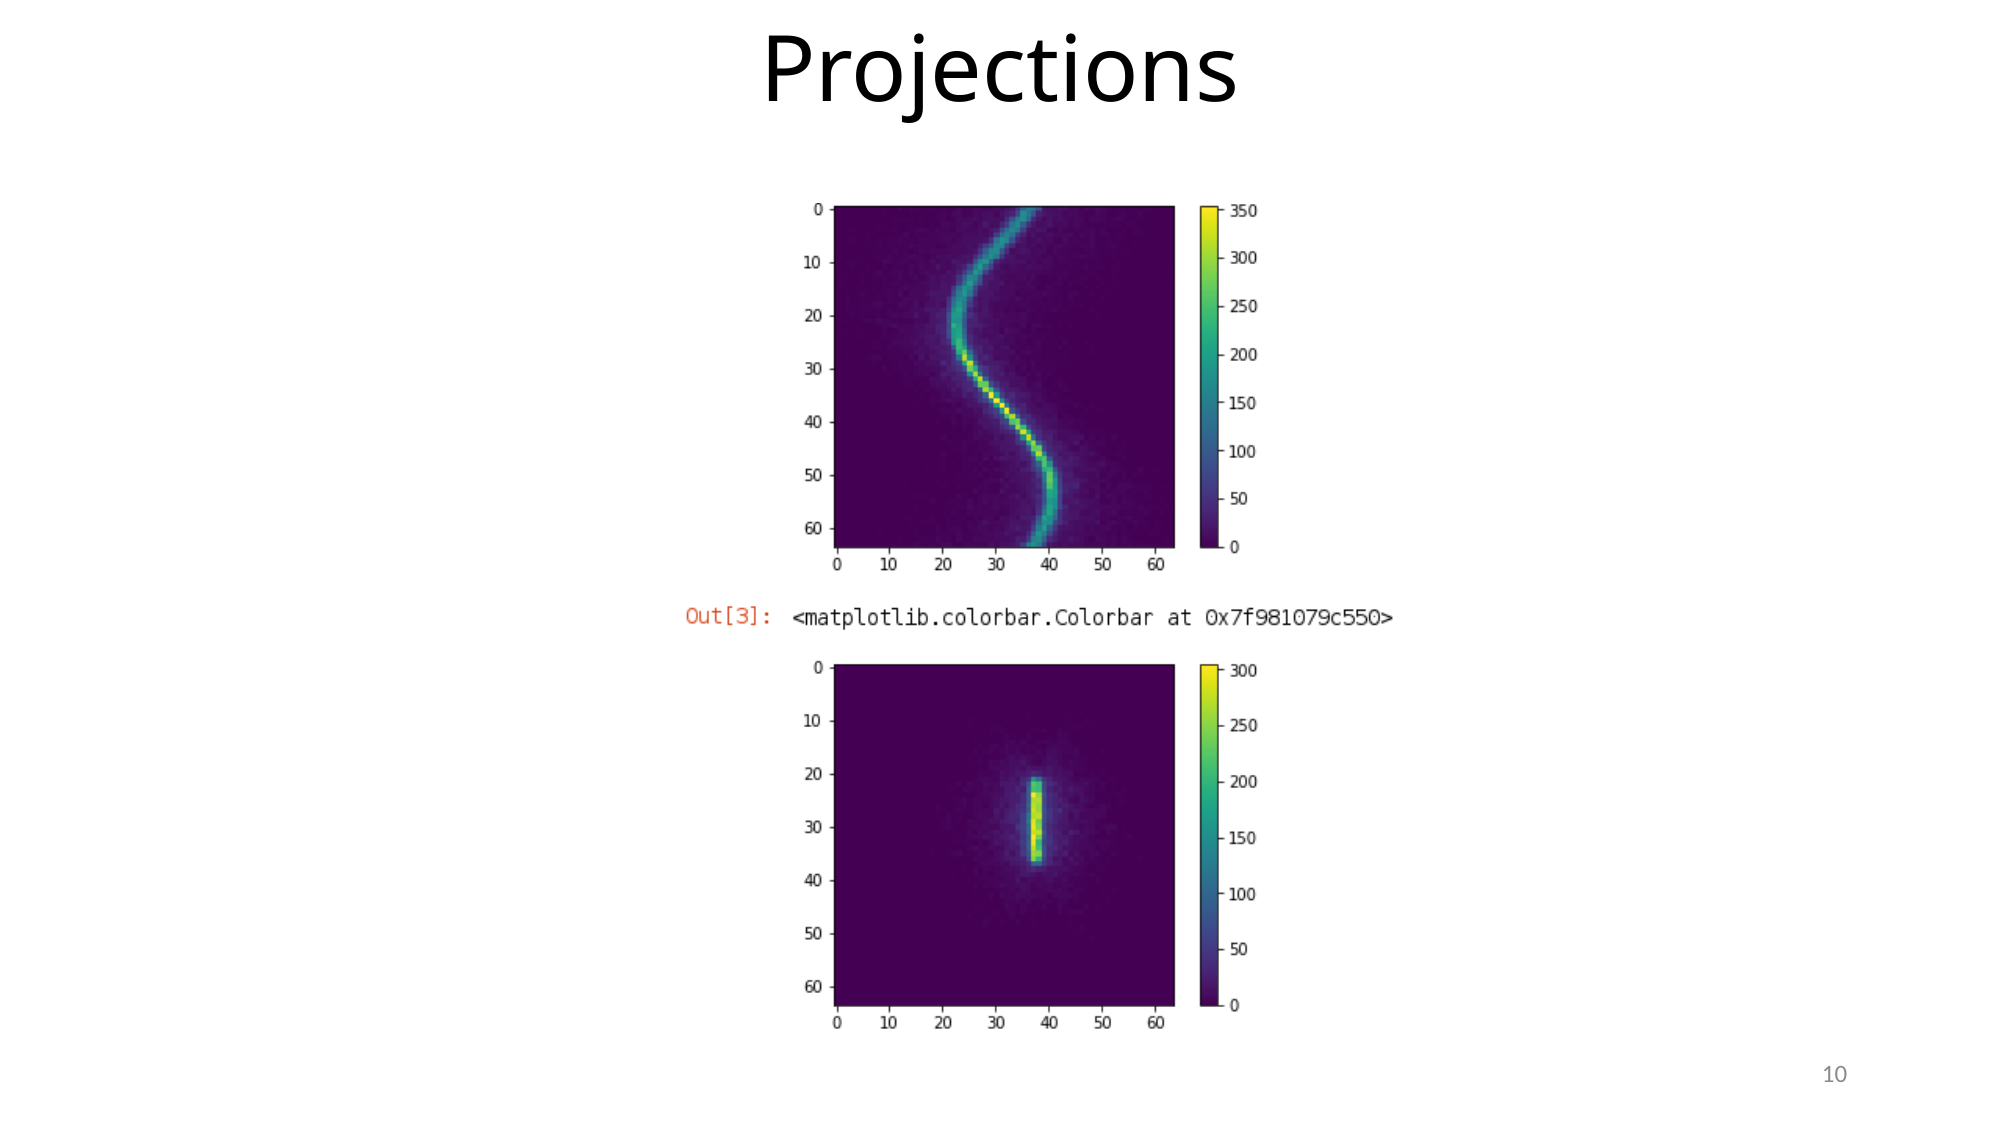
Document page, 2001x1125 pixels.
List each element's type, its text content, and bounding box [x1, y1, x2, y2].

text_box Projections [249, 14, 1750, 641]
picture [648, 203, 1413, 1043]
slide_number 10 [1412, 1042, 1863, 1103]
